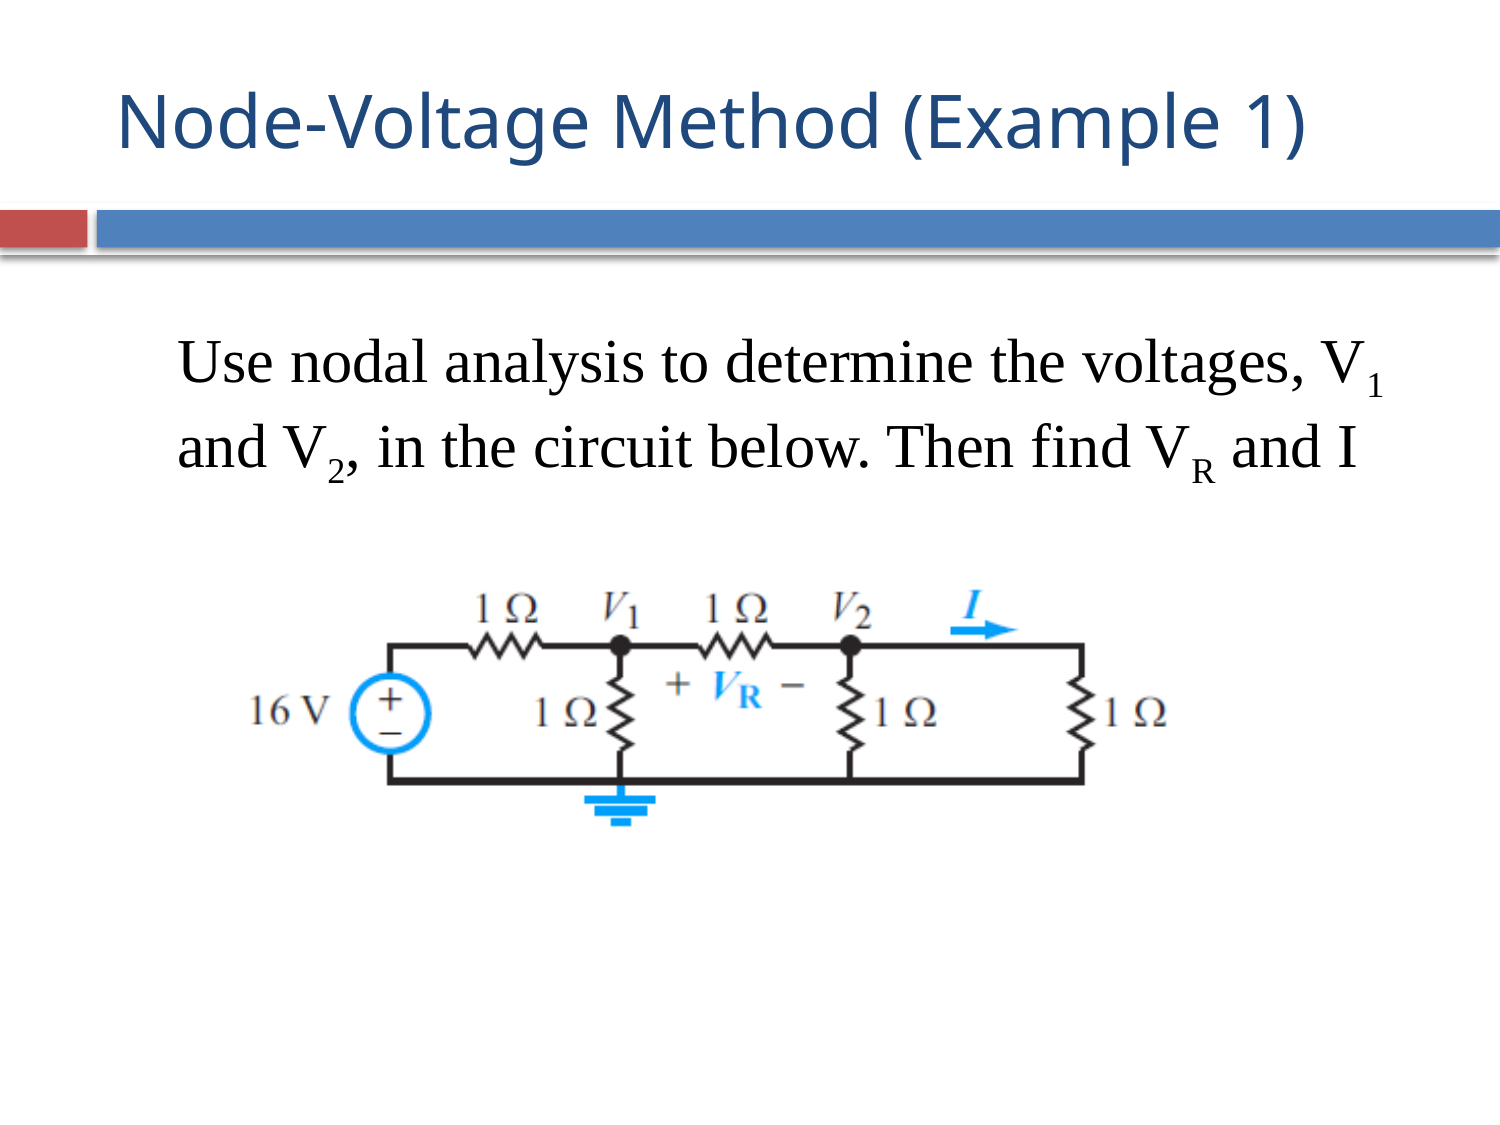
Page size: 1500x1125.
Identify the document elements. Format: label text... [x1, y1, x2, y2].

picture [237, 562, 1189, 848]
text_box Use nodal analysis to determine the voltages, V1 and V2, in the circuit below. Then find VR and I [162, 312, 1463, 498]
title Node-Voltage Method (Example 1) [100, 37, 1438, 200]
